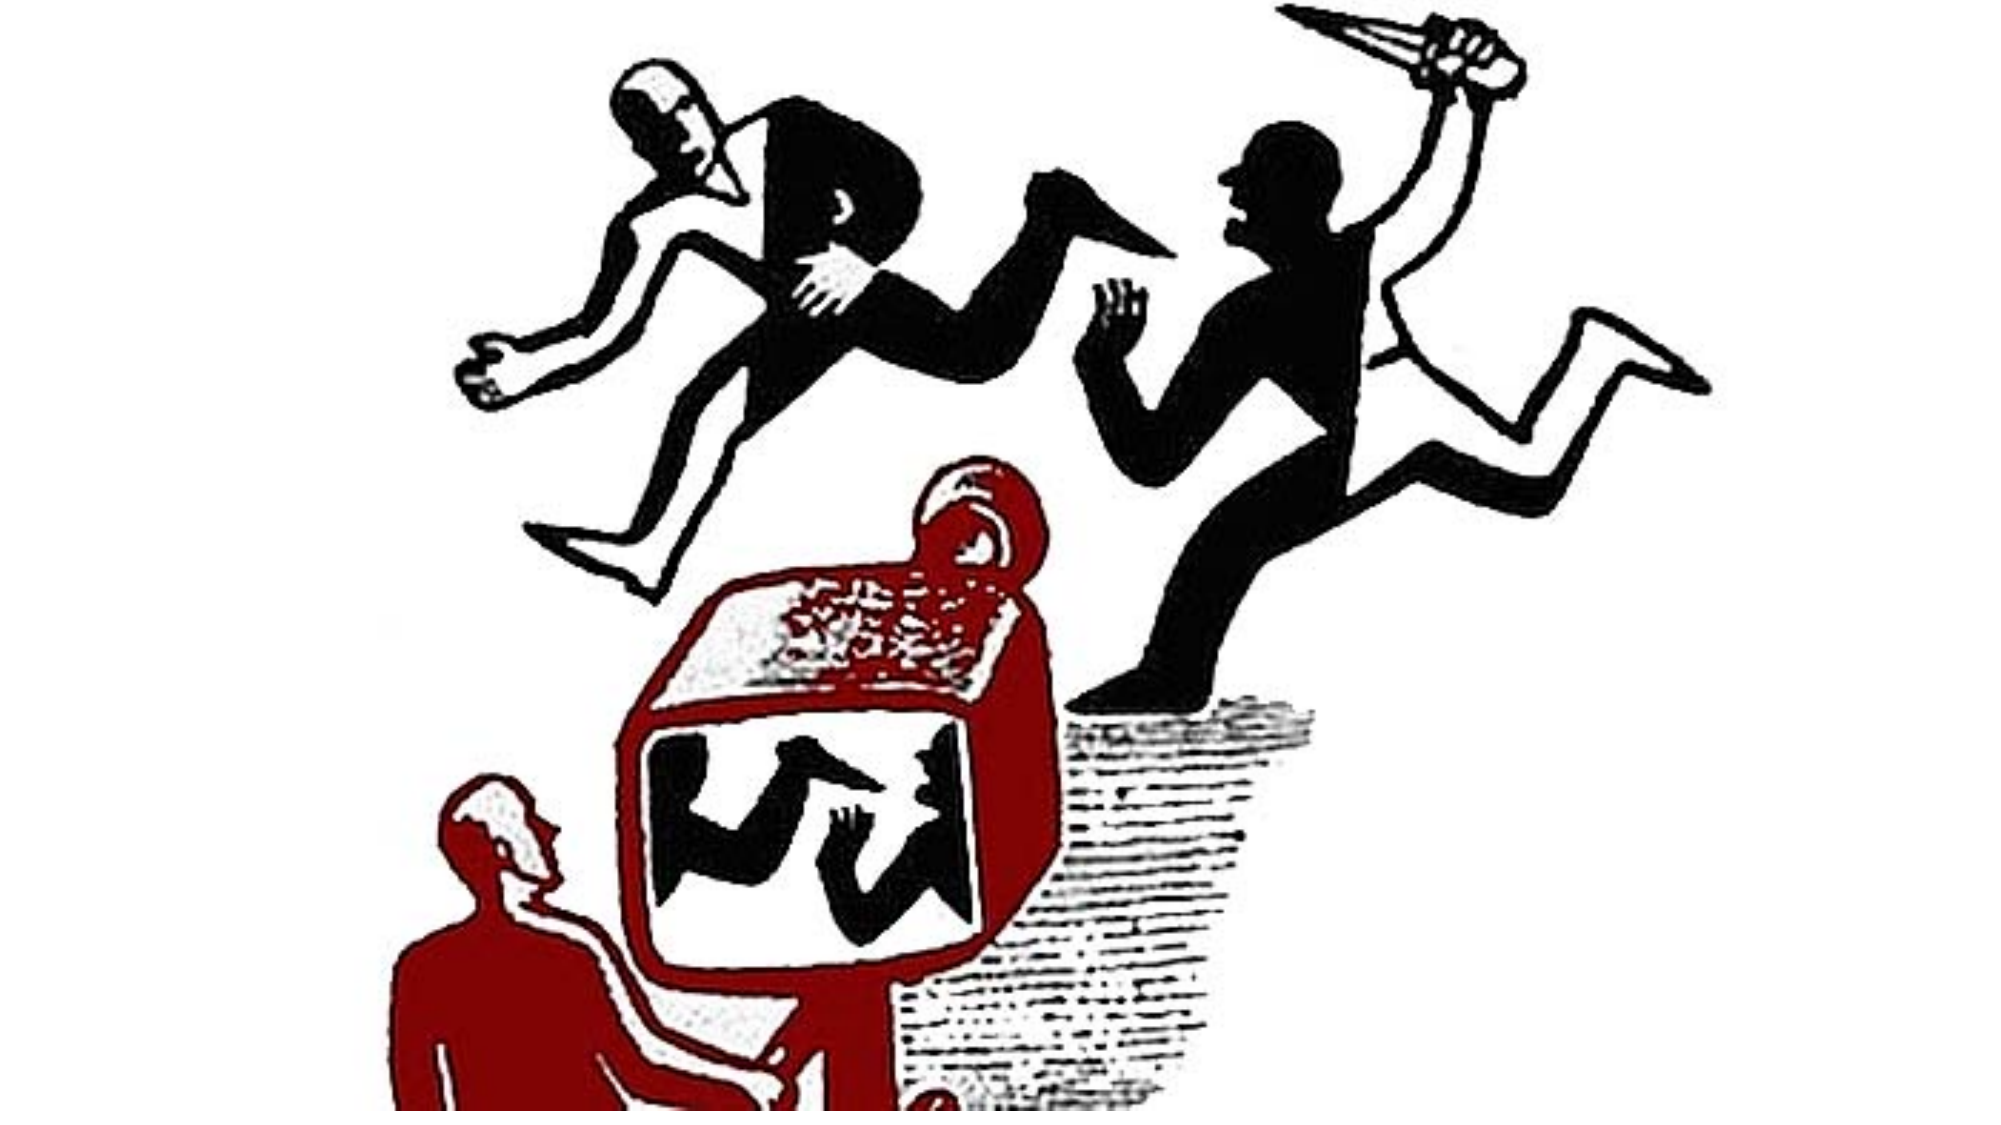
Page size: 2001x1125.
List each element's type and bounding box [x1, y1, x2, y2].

picture [82, 0, 1796, 1111]
